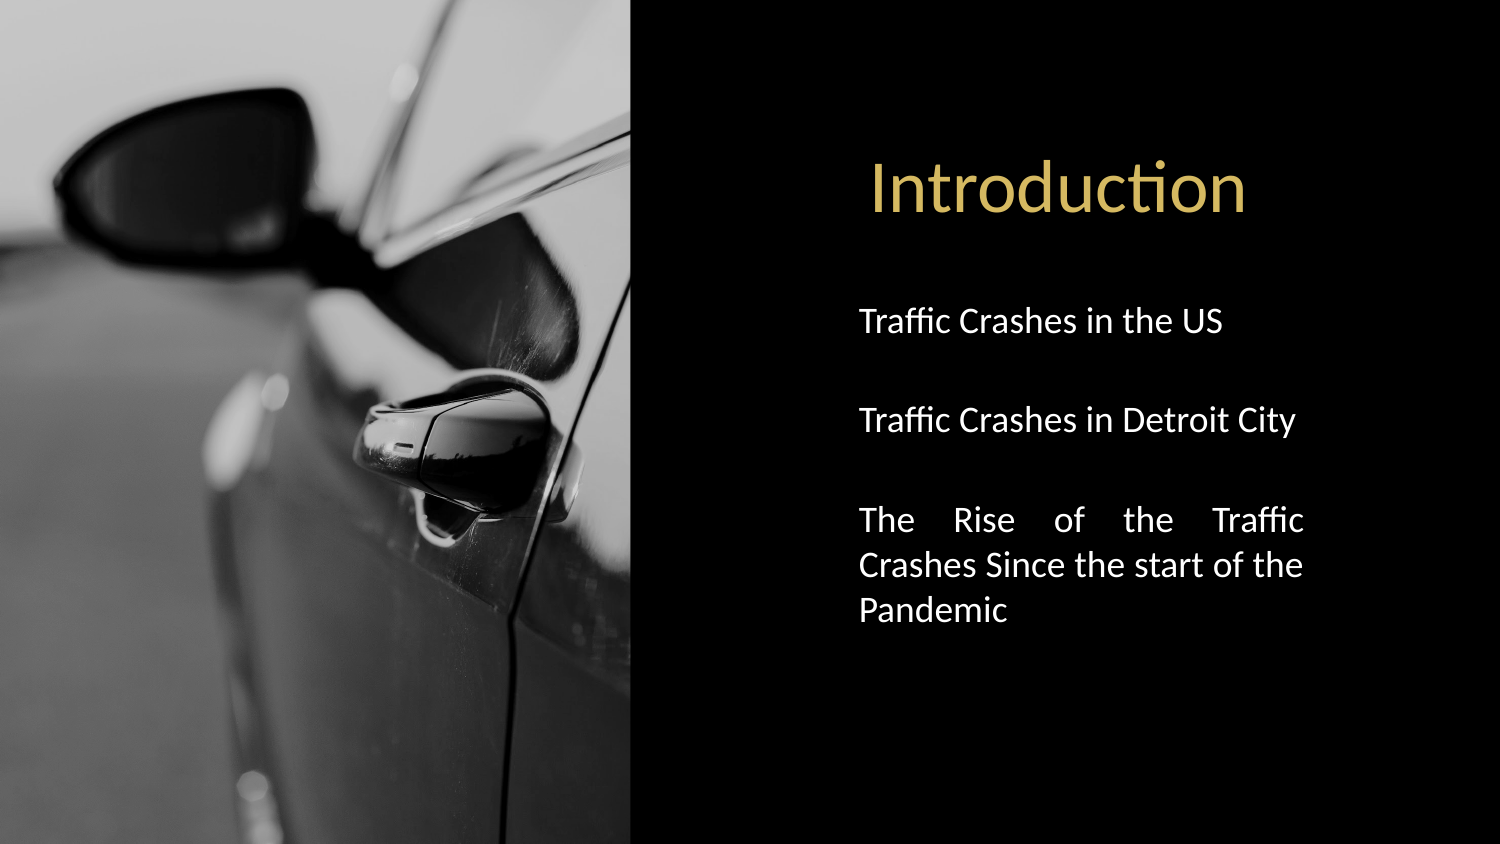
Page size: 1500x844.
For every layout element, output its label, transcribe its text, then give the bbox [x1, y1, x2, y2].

picture [0, 0, 631, 844]
text_box Traffic Crashes in Detroit City [820, 380, 1320, 464]
text_box The Rise of the Traffic Crashes Since the start of the Pandemic [820, 480, 1320, 564]
title Introduction [854, 137, 1286, 243]
list Traffic Crashes in the US [820, 280, 1320, 365]
